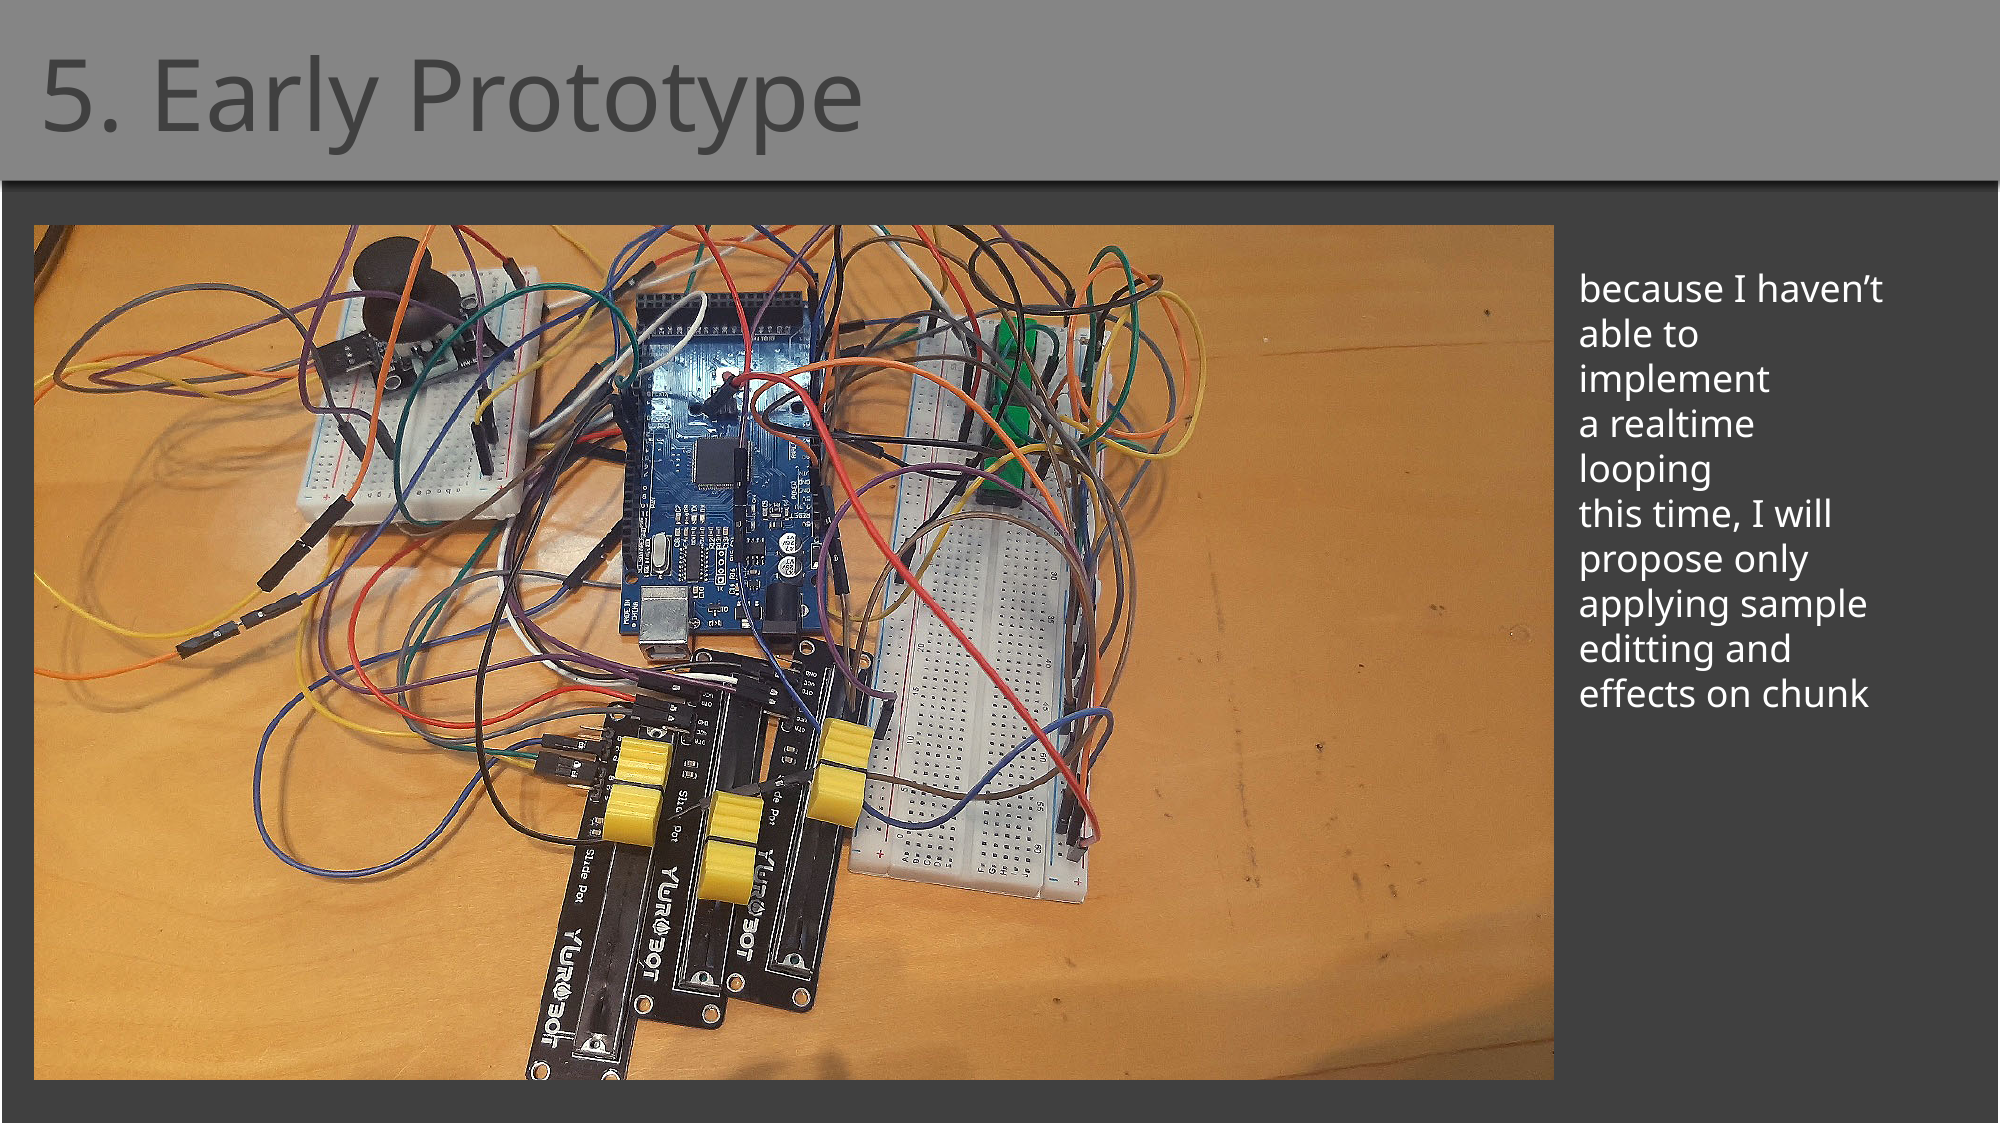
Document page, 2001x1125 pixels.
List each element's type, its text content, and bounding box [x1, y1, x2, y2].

text_box because I haven’t able to implement a realtime looping this time, I will propose only applying sample editting and effects on chunk [1563, 257, 1903, 723]
text_box 5. Early Prototype [25, 24, 1383, 159]
picture [34, 224, 1554, 1080]
text_box [0, 193, 2000, 1125]
text_box [0, 0, 2000, 182]
